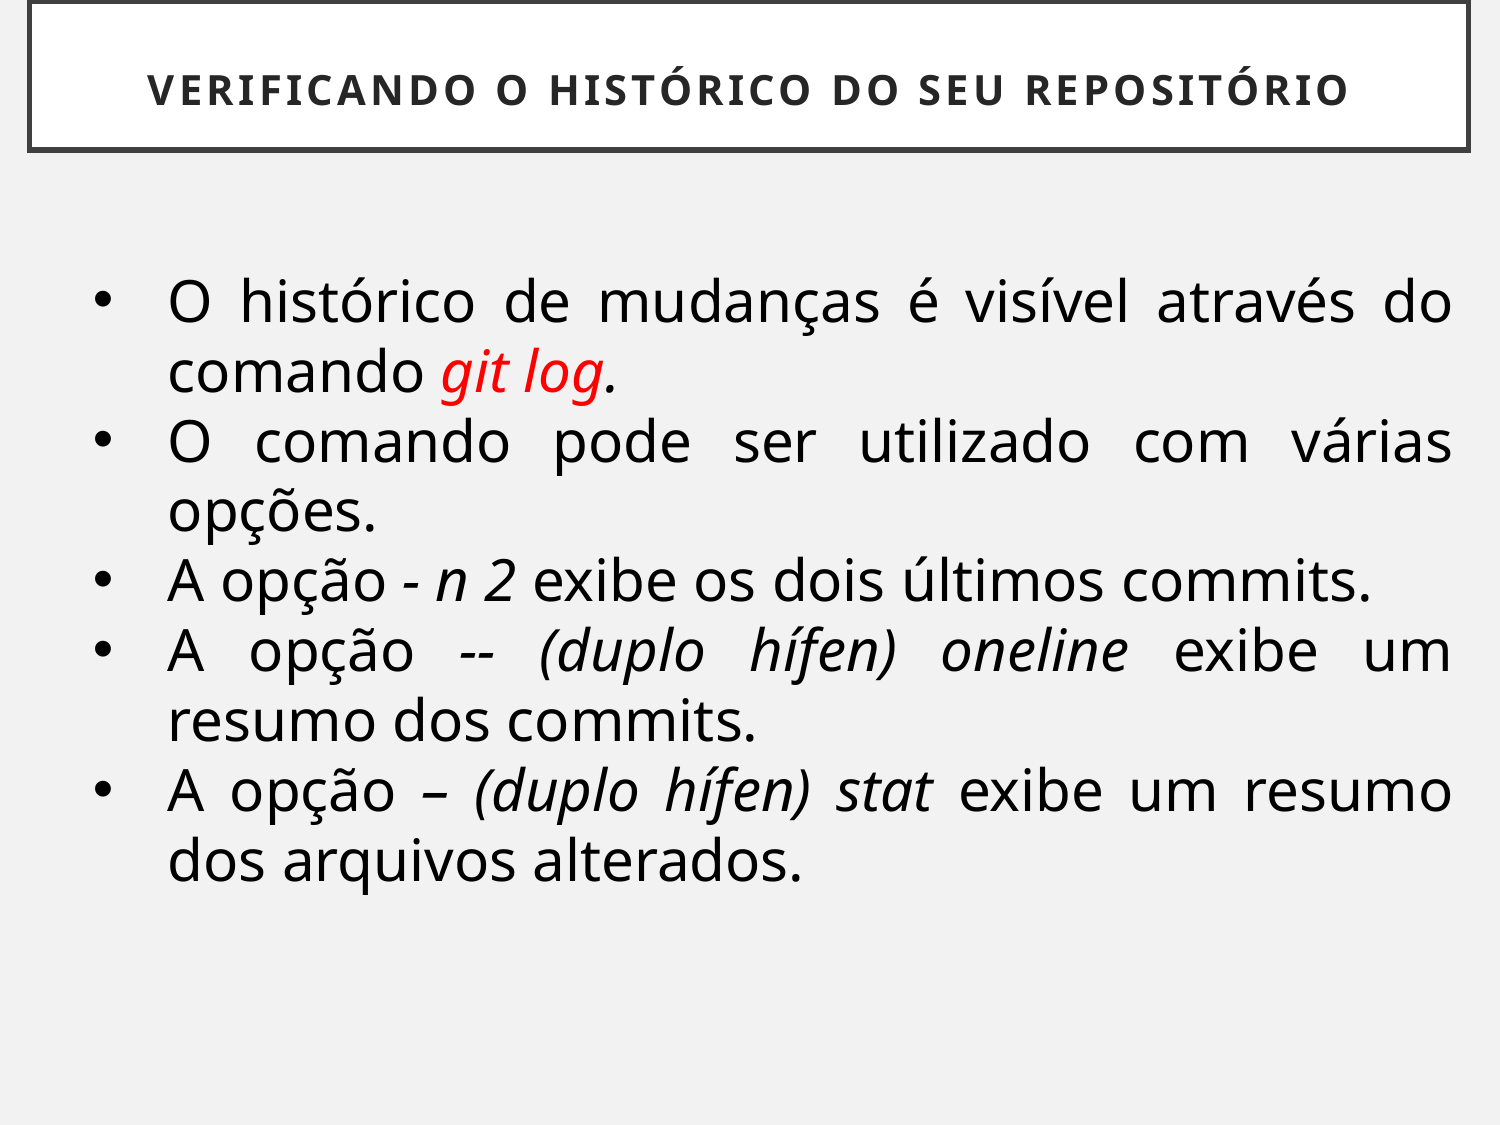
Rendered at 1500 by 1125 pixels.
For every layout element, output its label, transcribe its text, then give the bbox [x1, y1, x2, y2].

title VERIFICANDO O HISTÓRICO DO SEU REPOSITÓRIO [27, 0, 1471, 153]
text_box O histórico de mudanças é visível através do comando git log. O comando pode ser utilizado com várias opções. A opção - n 2 exibe os dois últimos commits. A opção -- (duplo hífen) oneline exibe um resumo dos commits. A opção – (duplo hífen) stat exibe um resumo dos arquivos alterados. [78, 186, 1469, 901]
